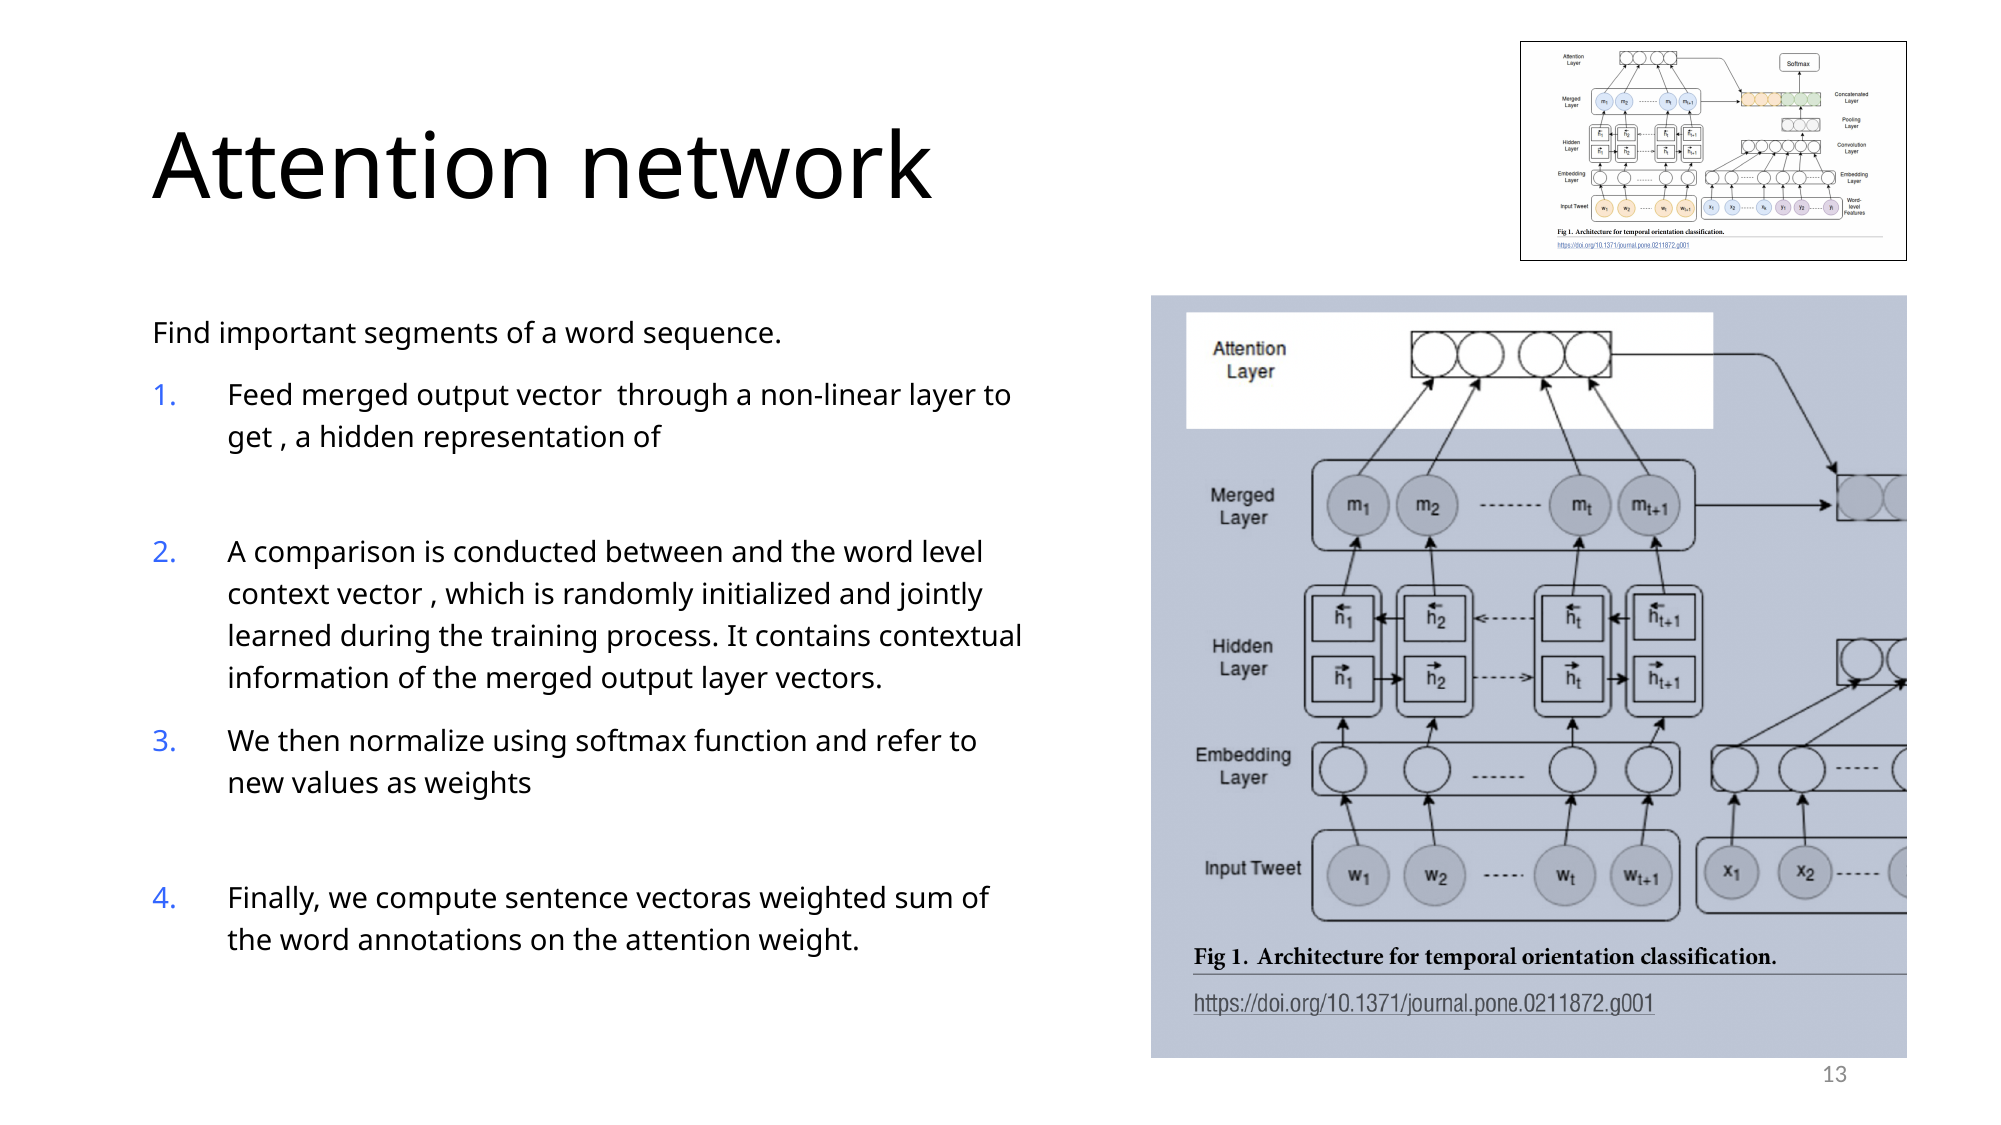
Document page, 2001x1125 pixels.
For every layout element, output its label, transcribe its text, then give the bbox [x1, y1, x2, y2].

slide_number 13 [1412, 1058, 1863, 1103]
title Attention network [137, 59, 1863, 278]
picture [1520, 41, 1907, 261]
picture [1150, 295, 1907, 1058]
